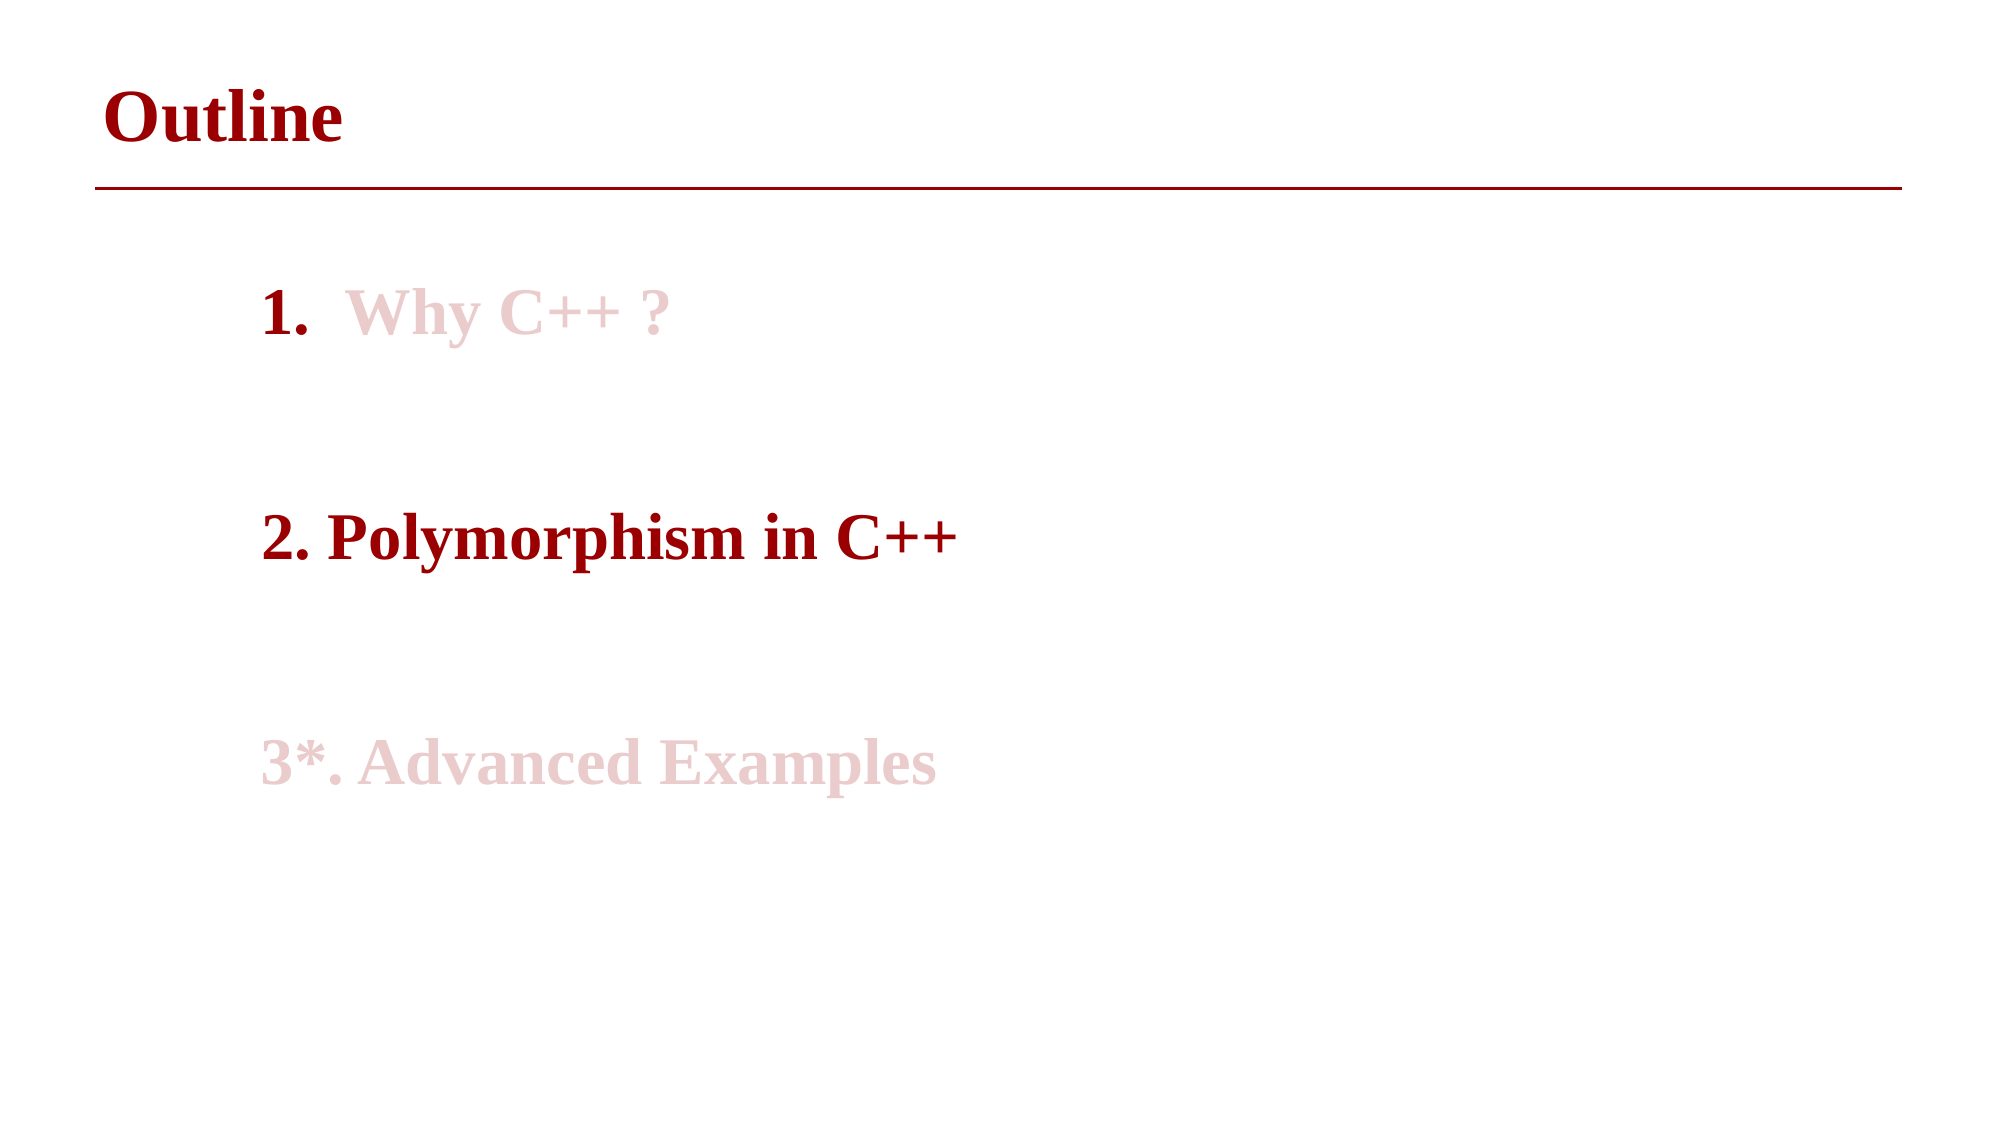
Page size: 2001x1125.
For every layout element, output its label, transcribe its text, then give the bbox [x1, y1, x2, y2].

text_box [243, 260, 979, 975]
text_box Outline [88, 58, 1306, 164]
